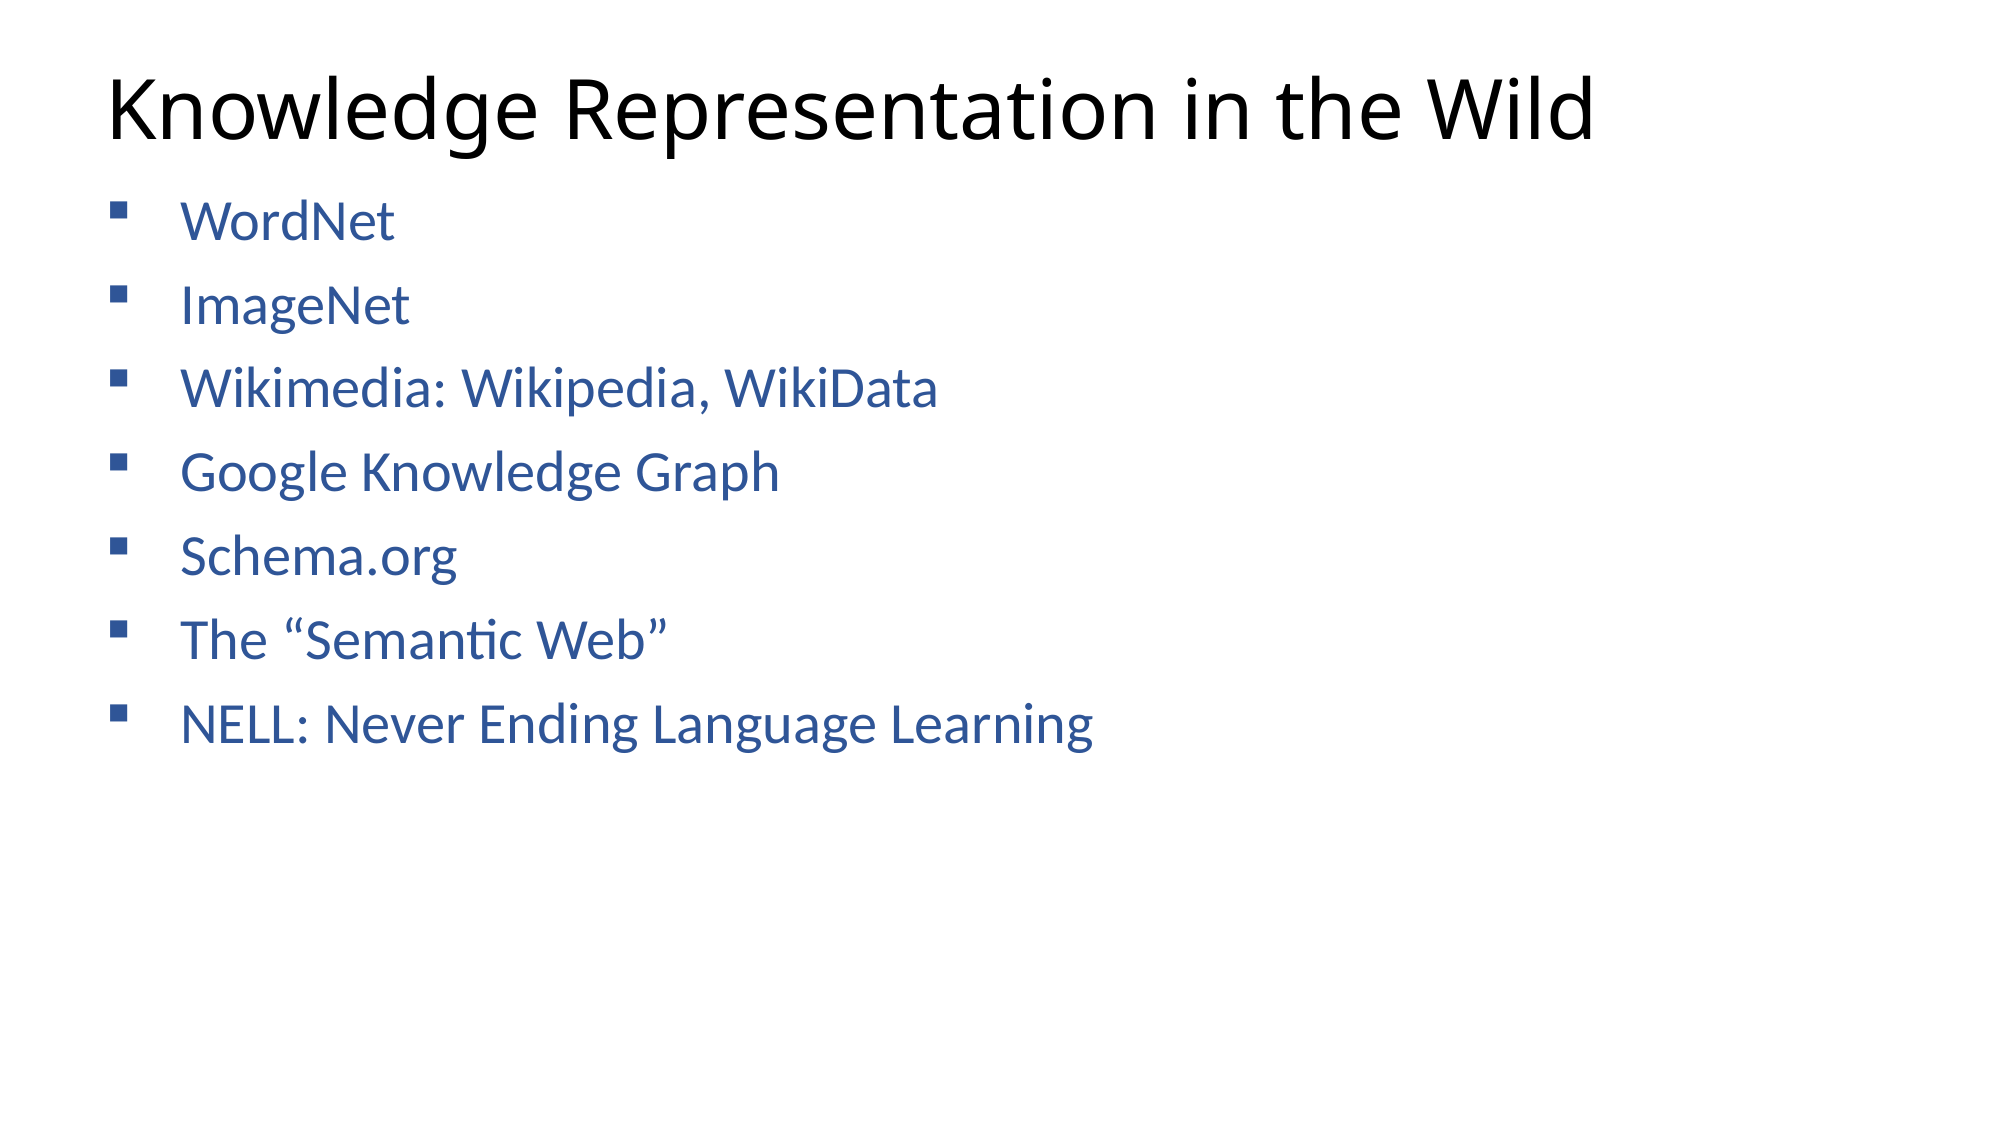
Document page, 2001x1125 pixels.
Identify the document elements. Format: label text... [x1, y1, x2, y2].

title Knowledge Representation in the Wild [90, 60, 1816, 164]
list WordNet ImageNet Wikimedia: Wikipedia, WikiData Google Knowledge Graph Schema.org The “Semantic Web” NELL: Never Ending Language Learning [90, 182, 1816, 518]
